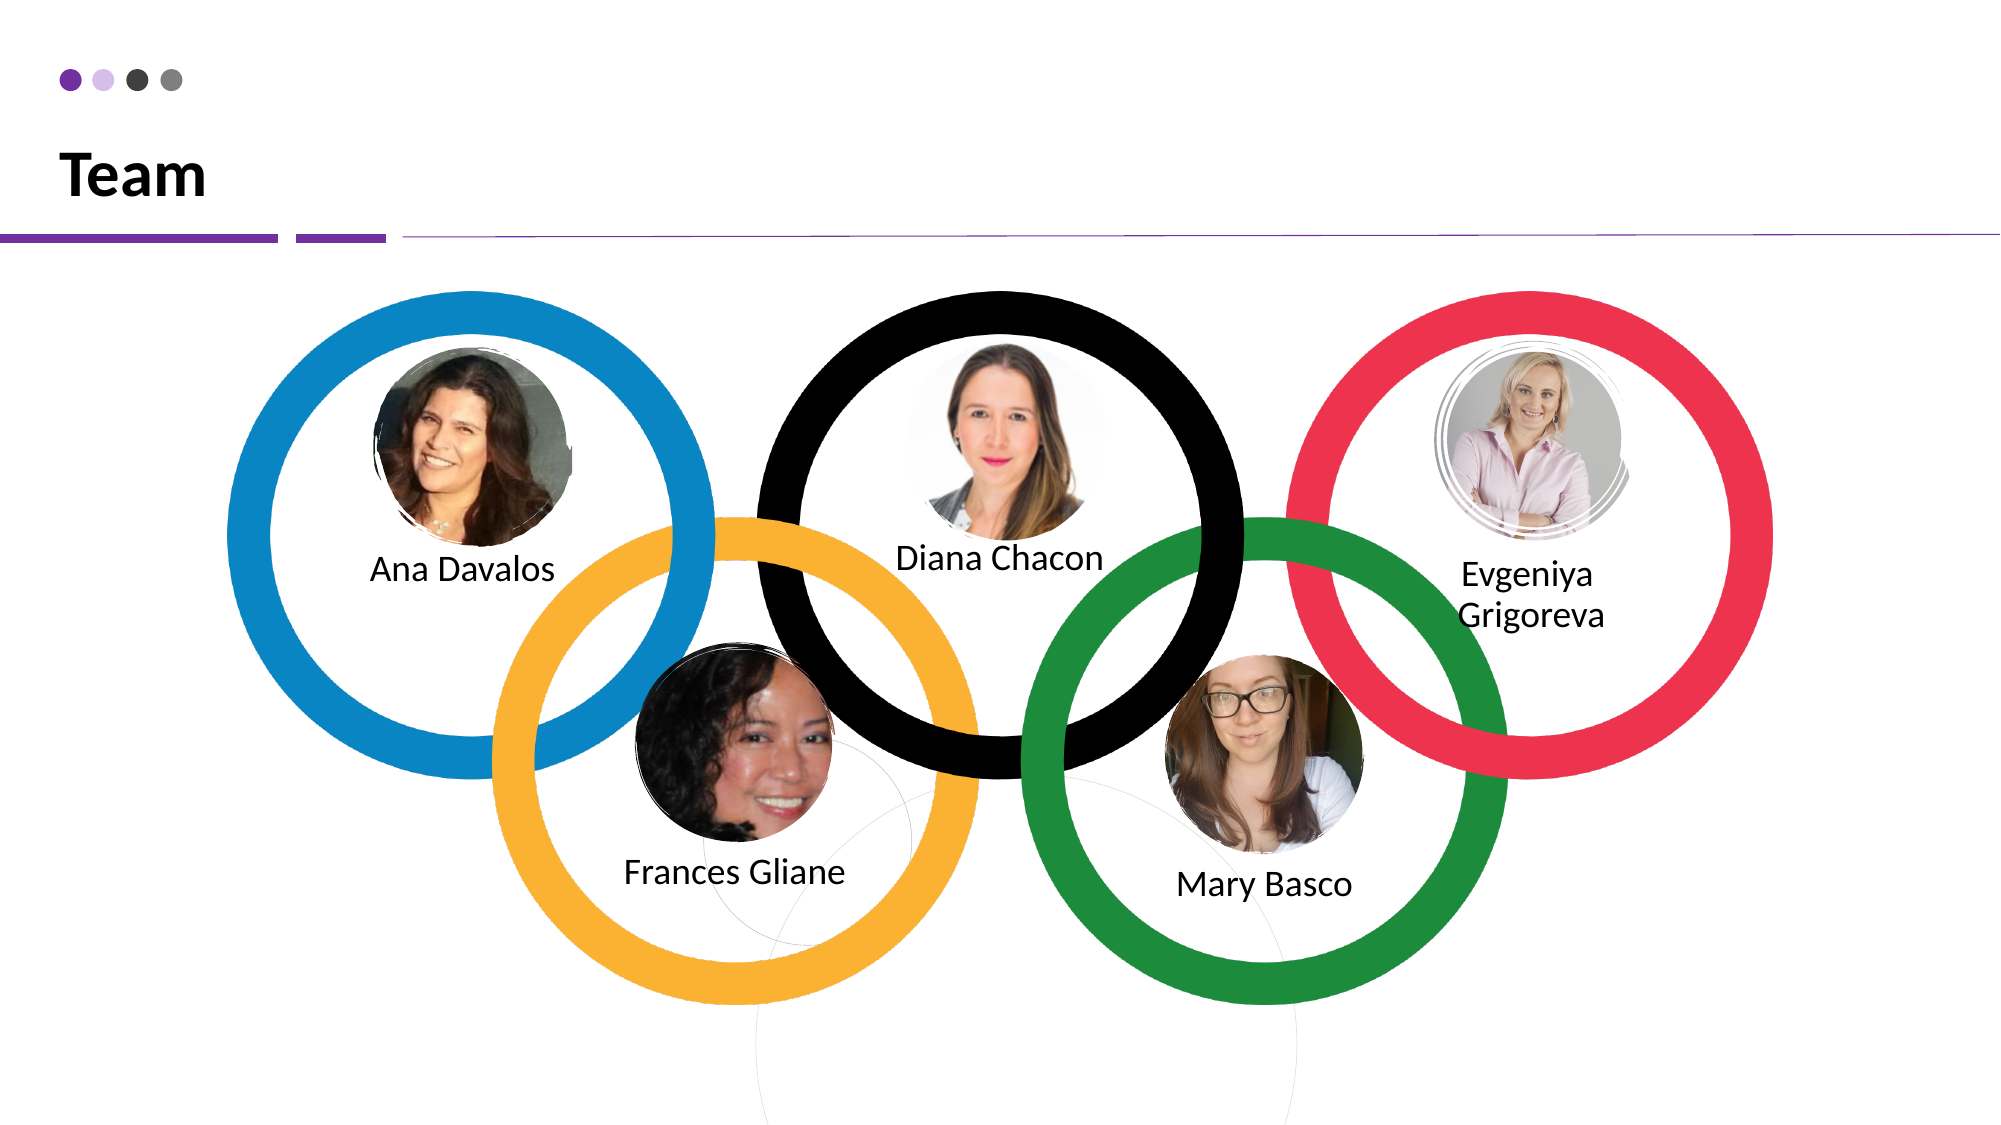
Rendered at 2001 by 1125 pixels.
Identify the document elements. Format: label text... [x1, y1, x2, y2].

picture [634, 642, 640, 651]
picture [1164, 654, 1365, 855]
picture [905, 340, 1106, 541]
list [227, 291, 1773, 1006]
picture [634, 642, 836, 843]
picture [1434, 340, 1630, 541]
title Team [59, 59, 1941, 211]
picture [372, 347, 573, 547]
